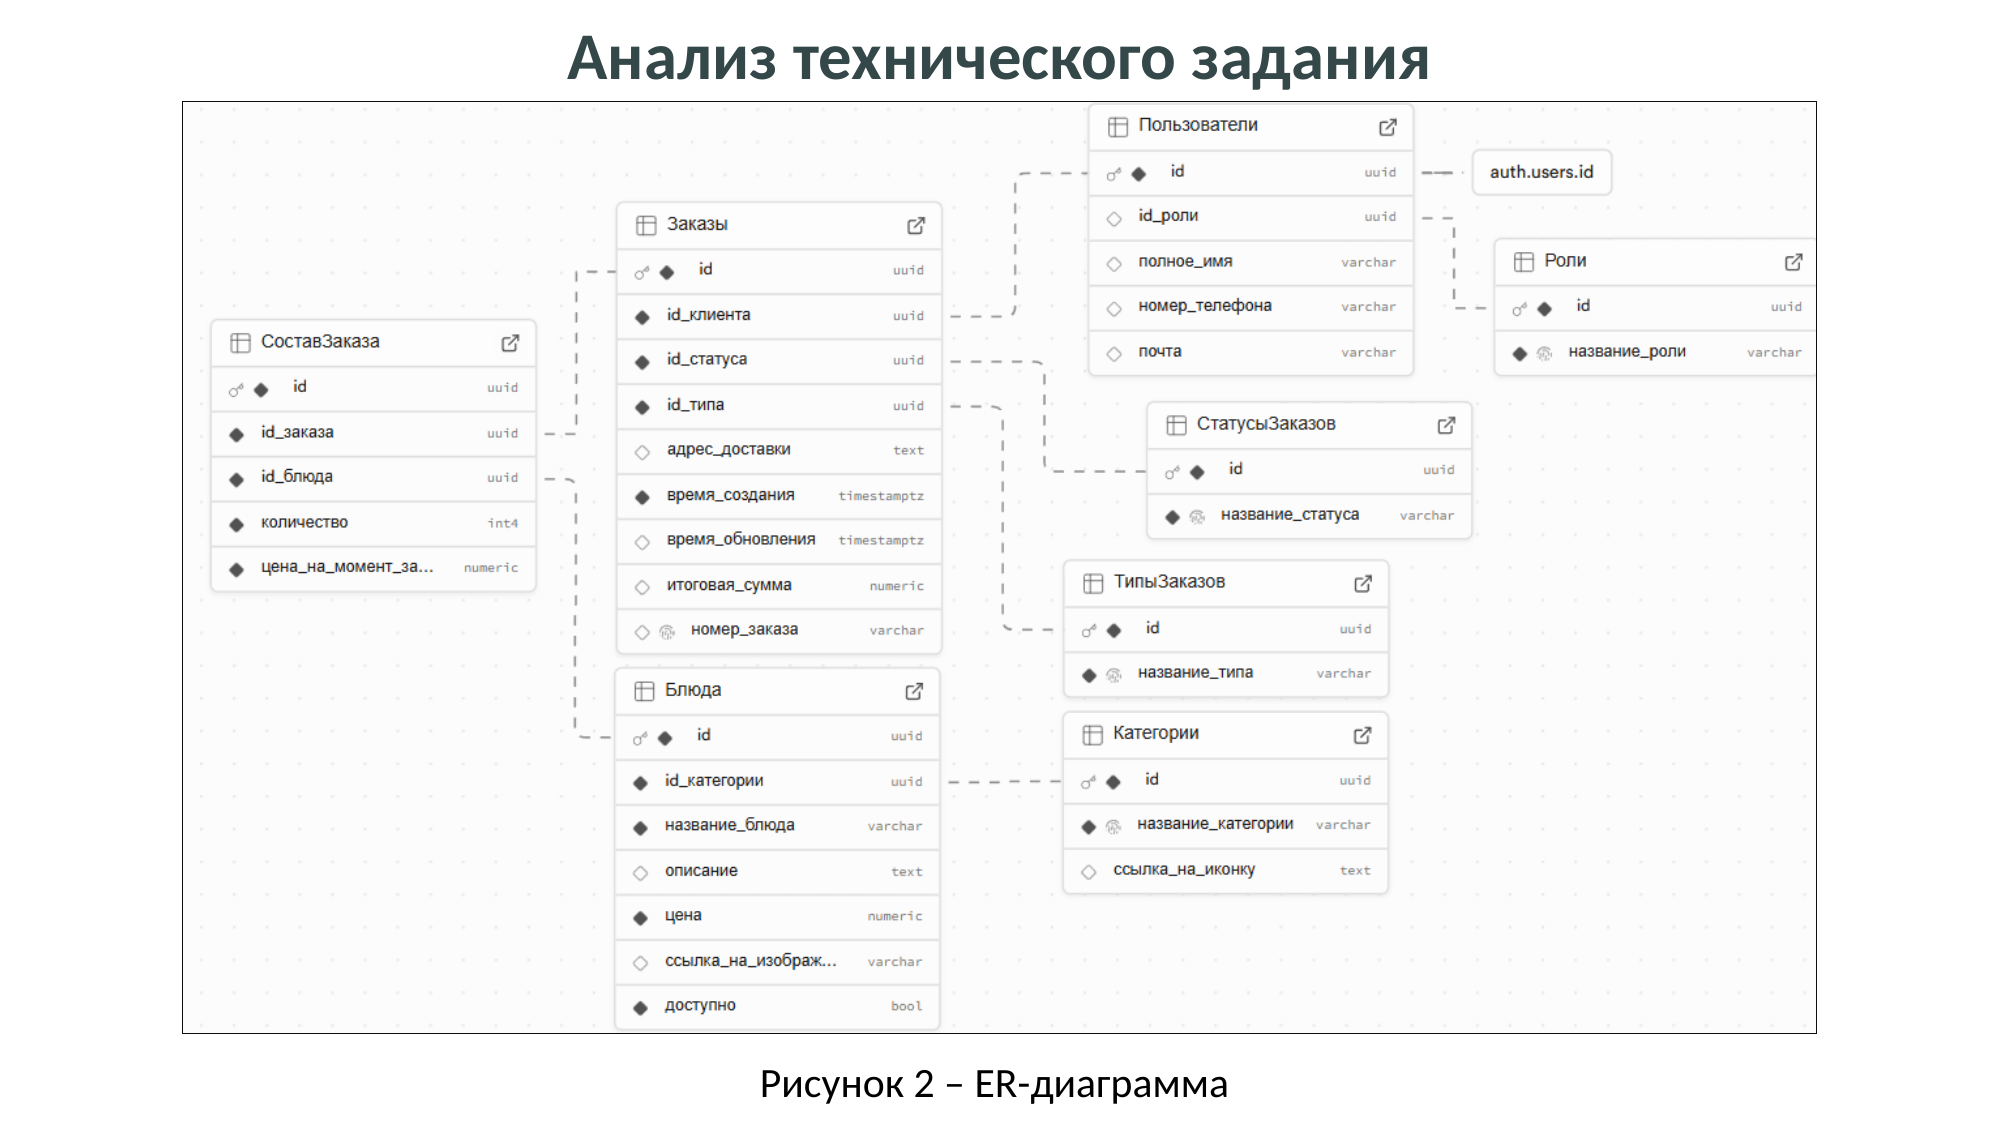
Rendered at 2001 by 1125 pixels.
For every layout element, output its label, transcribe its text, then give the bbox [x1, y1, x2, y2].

picture [182, 101, 1817, 1034]
text_box Рисунок 2 – ER-диаграмма [500, 1034, 1500, 1114]
title Анализ технического задания [0, 16, 2000, 102]
